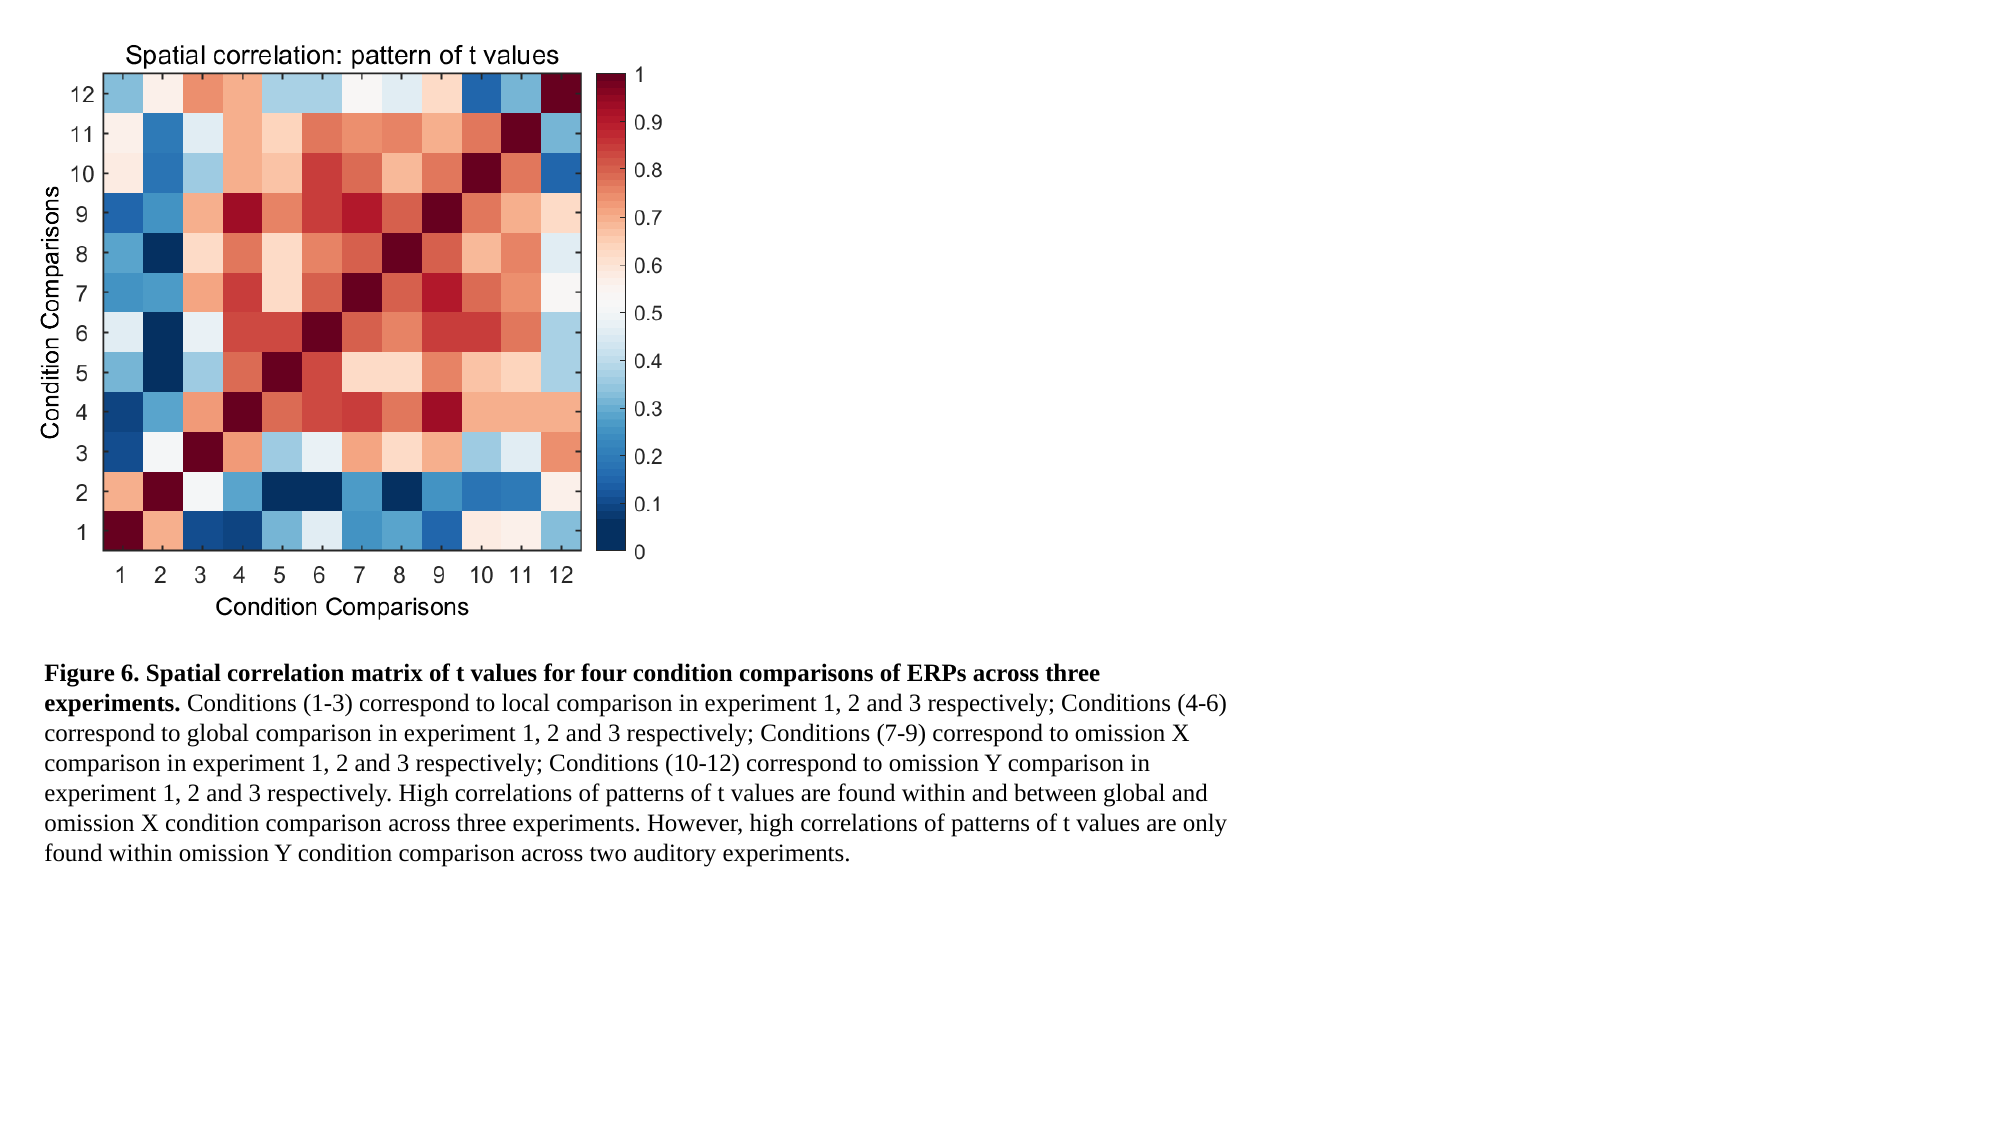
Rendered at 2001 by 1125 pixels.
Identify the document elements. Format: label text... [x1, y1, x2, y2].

picture [29, 29, 678, 620]
text_box Figure 6. Spatial correlation matrix of t values for four condition comparisons of ERPs across three experiments. Conditions (1-3) correspond to local comparison in experiment 1, 2 and 3 respectively; Conditions (4-6) correspond to global comparison in experiment 1, 2 and 3 respectively; Conditions (7-9) correspond to omission X comparison in experiment 1, 2 and 3 respectively; Conditions (10-12) correspond to omission Y comparison in experiment 1, 2 and 3 respectively. High correlations of patterns of t values are found within and between global and omission X condition comparison across three experiments. However, high correlations of patterns of t values are only found within omission Y condition comparison across two auditory experiments. [29, 649, 1255, 874]
